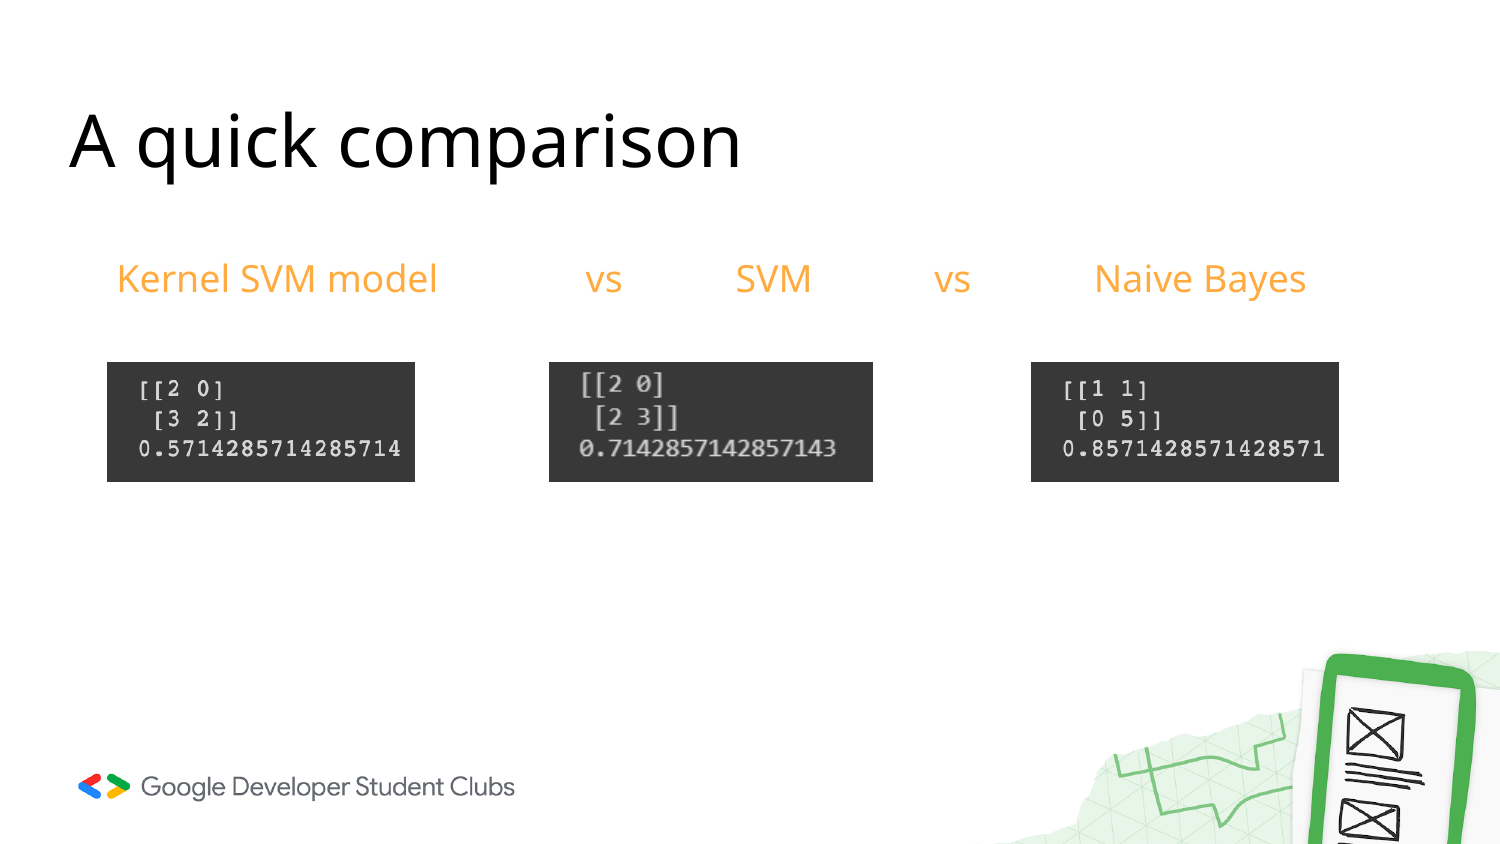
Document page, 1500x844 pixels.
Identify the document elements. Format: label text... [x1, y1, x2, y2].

picture [0, 0, 1500, 844]
title A quick comparison [54, 79, 1406, 251]
subtitle Kernel SVM model vs SVM vs Naive Bayes [101, 232, 1358, 339]
